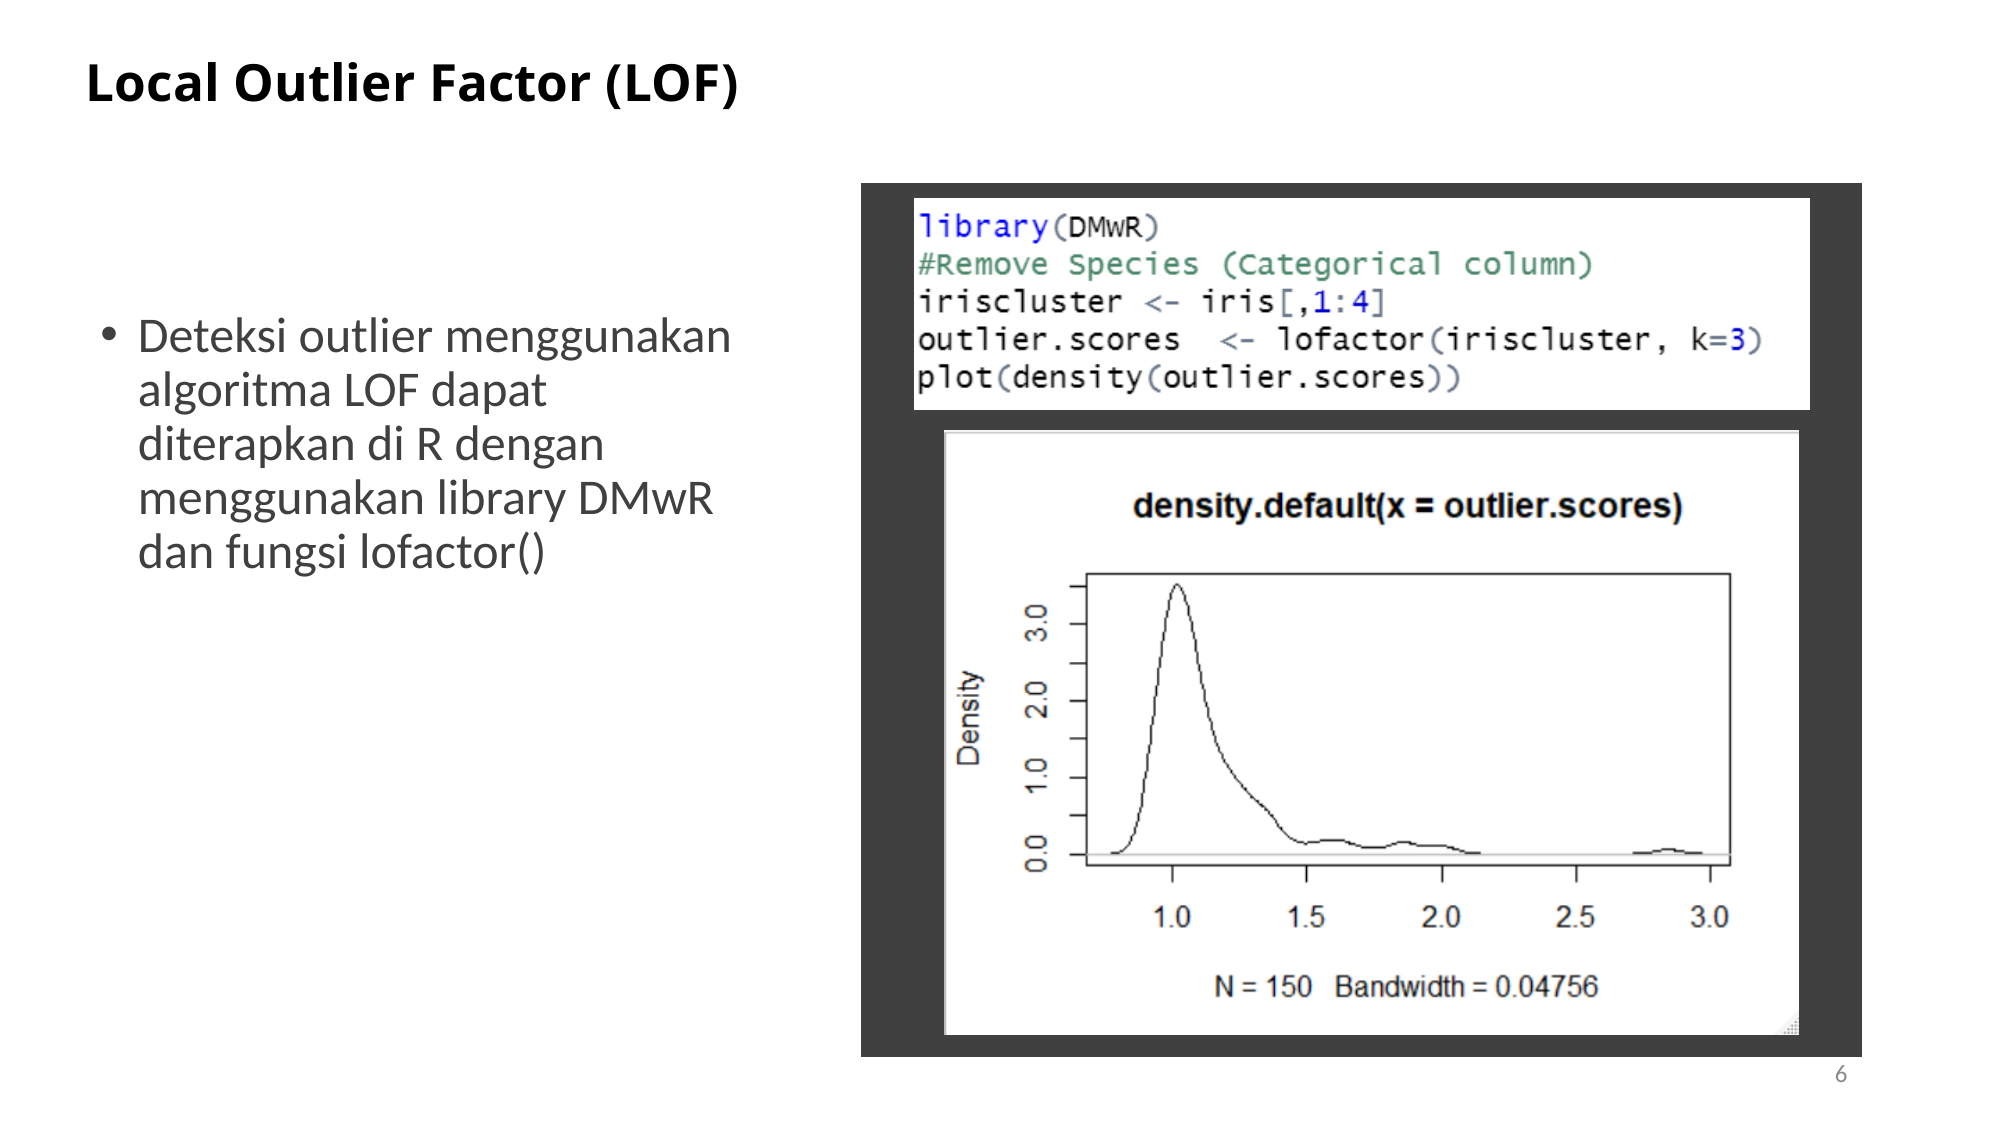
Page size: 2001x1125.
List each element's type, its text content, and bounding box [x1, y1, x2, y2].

title Local Outlier Factor (LOF) [70, 49, 1569, 121]
picture [861, 182, 1863, 1057]
list Deteksi outlier menggunakan algoritma LOF dapat diterapkan di R dengan menggunakan library DMwR dan fungsi lofactor() [70, 169, 788, 698]
slide_number 6 [1412, 1057, 1863, 1103]
